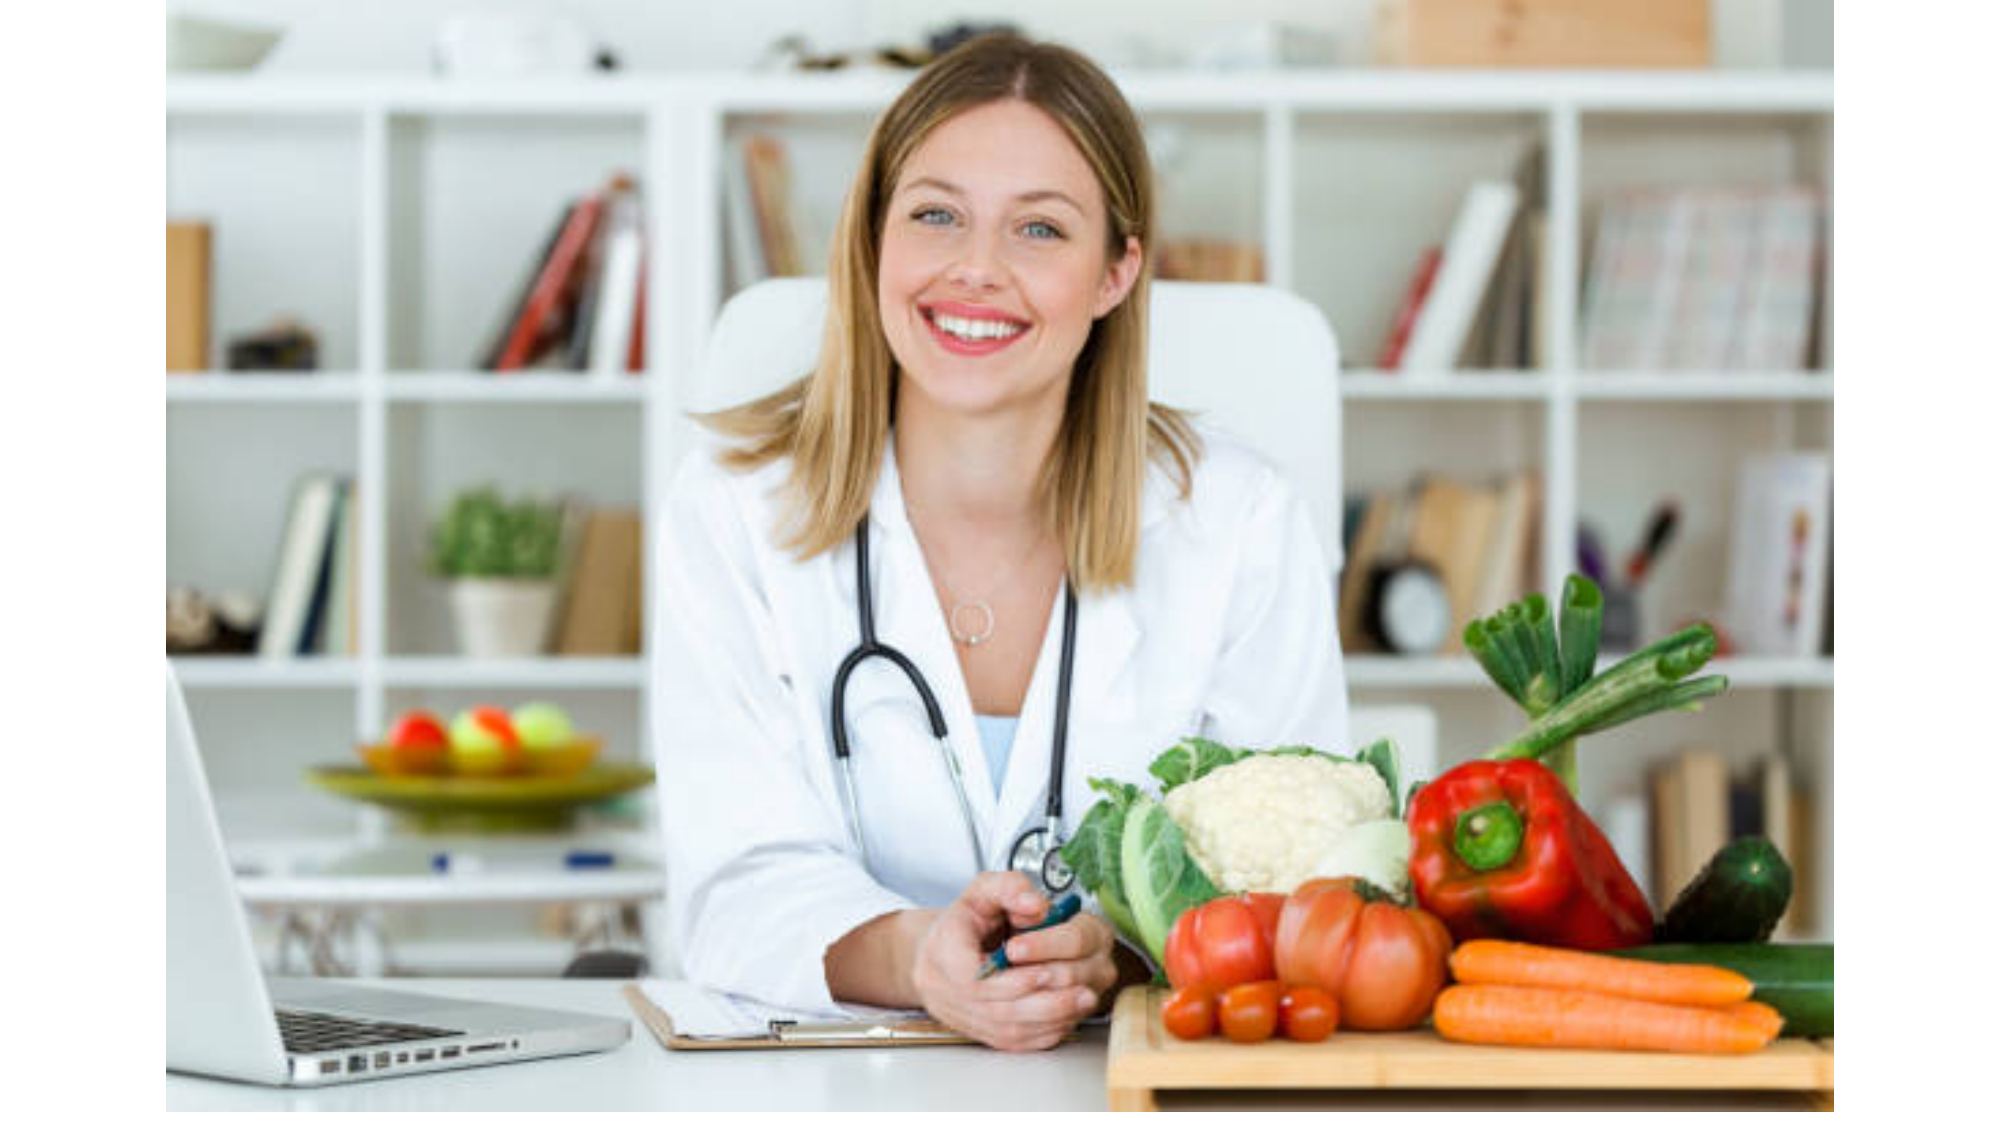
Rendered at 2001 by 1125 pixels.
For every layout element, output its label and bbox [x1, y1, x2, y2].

list [166, 0, 1834, 1112]
